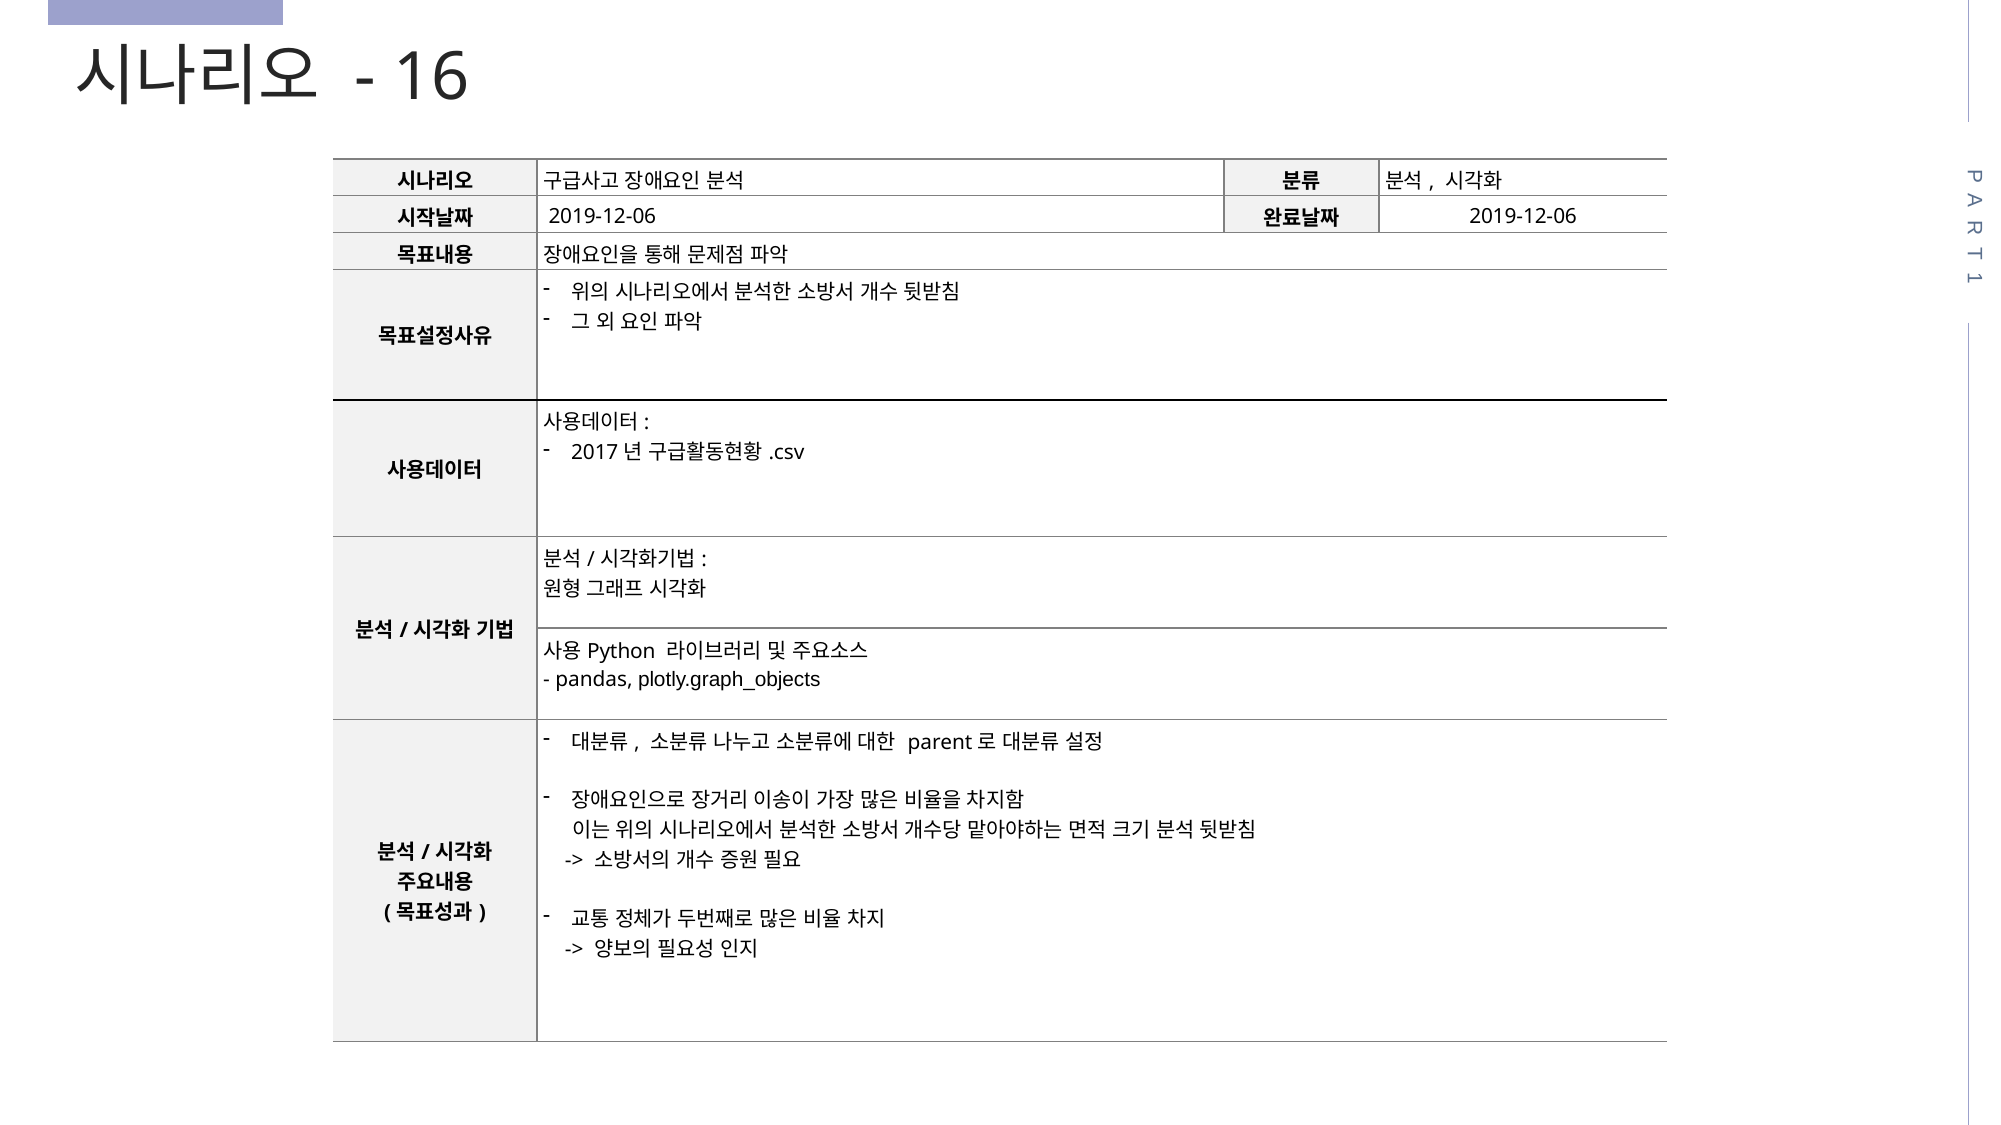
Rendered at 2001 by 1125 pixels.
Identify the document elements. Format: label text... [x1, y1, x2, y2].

table_header 분석, 시각화 [1380, 160, 1667, 195]
table_header 구급사고 장애요인 분석 [538, 160, 1223, 195]
table_cell 분석/시각화 주요내용 (목표성과) [333, 720, 536, 1041]
table_cell 목표내용 [333, 233, 536, 269]
table_cell 위의 시나리오에서 분석한 소방서 개수 뒷받침 그 외 요인 파악 [538, 270, 1667, 399]
table_cell 목표설정사유 [333, 270, 536, 399]
table_cell 완료날짜 [1225, 196, 1378, 232]
text_box 시나리오 - 16 [59, 25, 486, 121]
table_cell 사용데이터 [333, 401, 536, 536]
text_box [47, 0, 284, 26]
table_cell 대분류, 소분류 나누고 소분류에 대한 parent로 대분류 설정 장애요인으로 장거리 이송이 가장 많은 비율을 차지함 이는 위의 시나리오에서 분석한 소방서 개수당 맡아야하는 면적 크기 분석 뒷받침 -> 소방서의 개수 증원 필요 교통 정체가 두번째로 많은 비율 차지 -> 양보의 필요성 인지 [538, 720, 1667, 1041]
table_cell 사용데이터: 2017년 구급활동현황.csv [538, 401, 1667, 536]
table_cell 사용Python 라이브러리 및 주요소스 - pandas, plotly.graph_objects [538, 629, 1667, 719]
table_header 분류 [1225, 160, 1378, 195]
text_box PART1 [1940, 154, 1997, 301]
table_cell 2019-12-06 [1380, 196, 1667, 232]
table_cell 분석/시각화 기법 [333, 537, 536, 719]
table_cell 2019-12-06 [538, 196, 1223, 232]
table_cell 분석/시각화기법: 원형 그래프 시각화 [538, 537, 1667, 627]
table_header 시나리오 [333, 160, 536, 195]
table_cell 시작날짜 [333, 196, 536, 232]
table_cell 장애요인을 통해 문제점 파악 [538, 233, 1667, 269]
